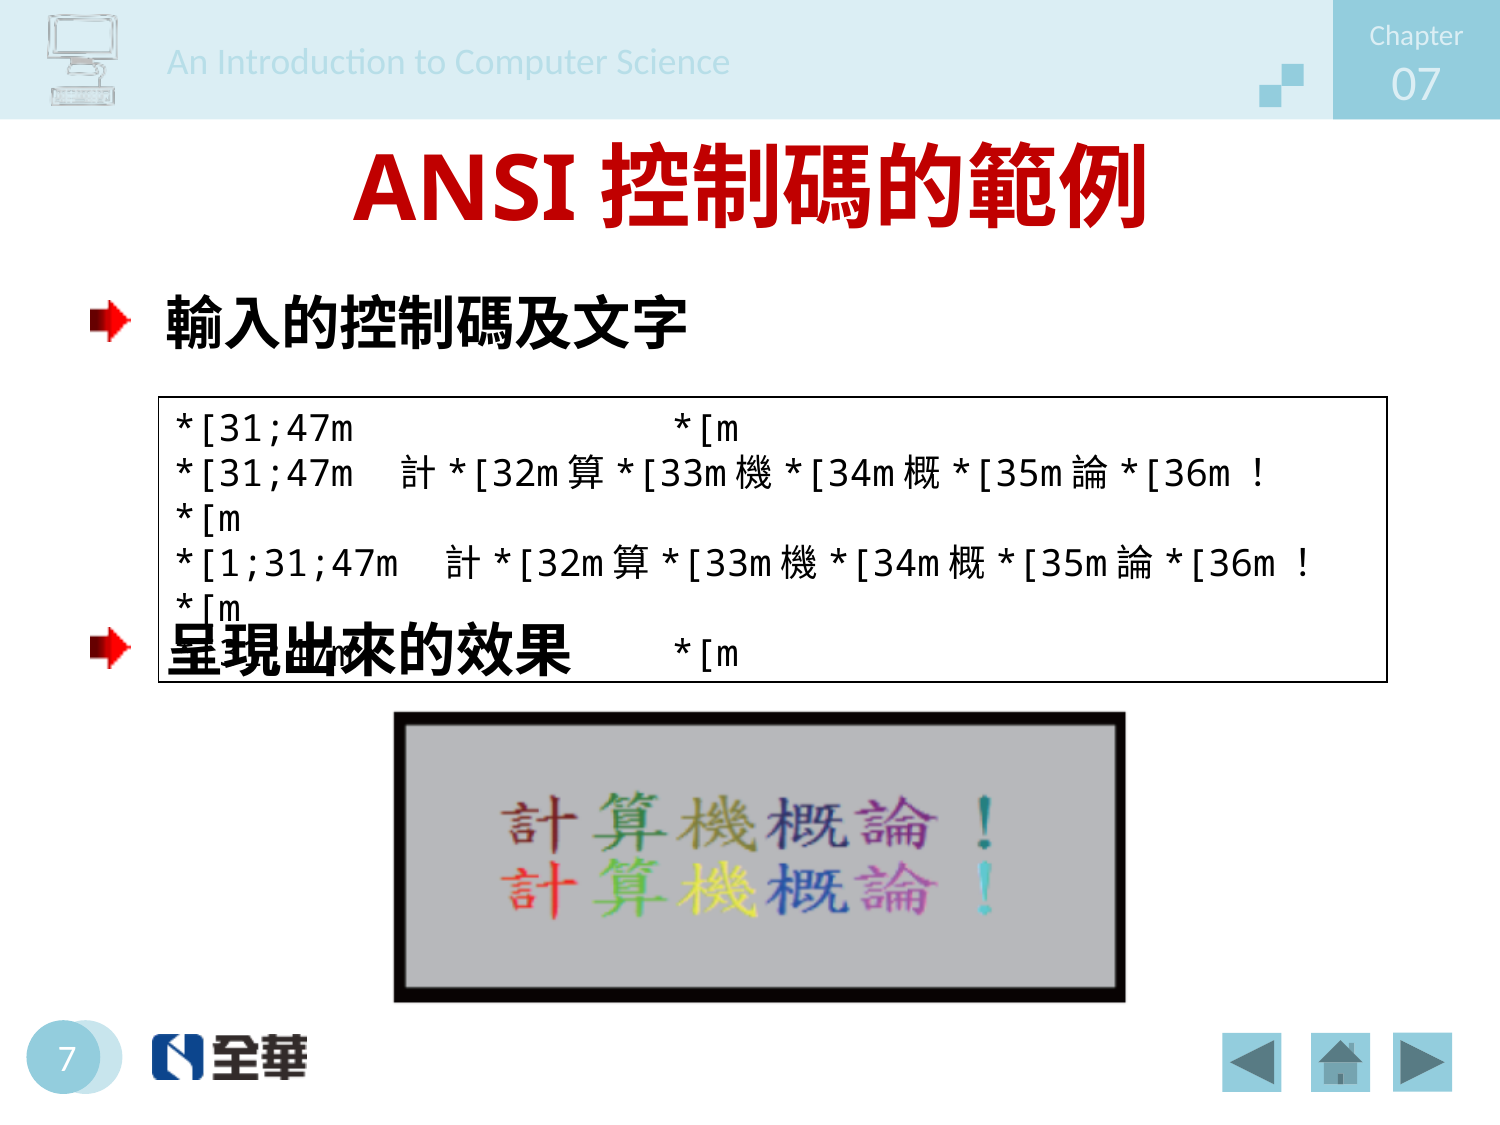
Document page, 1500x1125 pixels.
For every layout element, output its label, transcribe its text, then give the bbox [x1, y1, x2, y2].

list 輸入的控制碼及文字 呈現出來的效果 [75, 278, 1425, 1005]
picture [387, 706, 1133, 1009]
picture [90, 300, 131, 342]
text_box *[31;47m *[m *[31;47m 計*[32m算*[33m機*[34m概*[35m論*[36m！ *[m *[1;31;47m 計*[32m算*[33m機*[34m概*[35m論*[36m！ *[m *[31;47m *[m [158, 397, 1387, 682]
title ANSI控制碼的範例 [76, 90, 1427, 278]
picture [47, 14, 118, 106]
picture [152, 1034, 307, 1080]
picture [90, 627, 131, 669]
